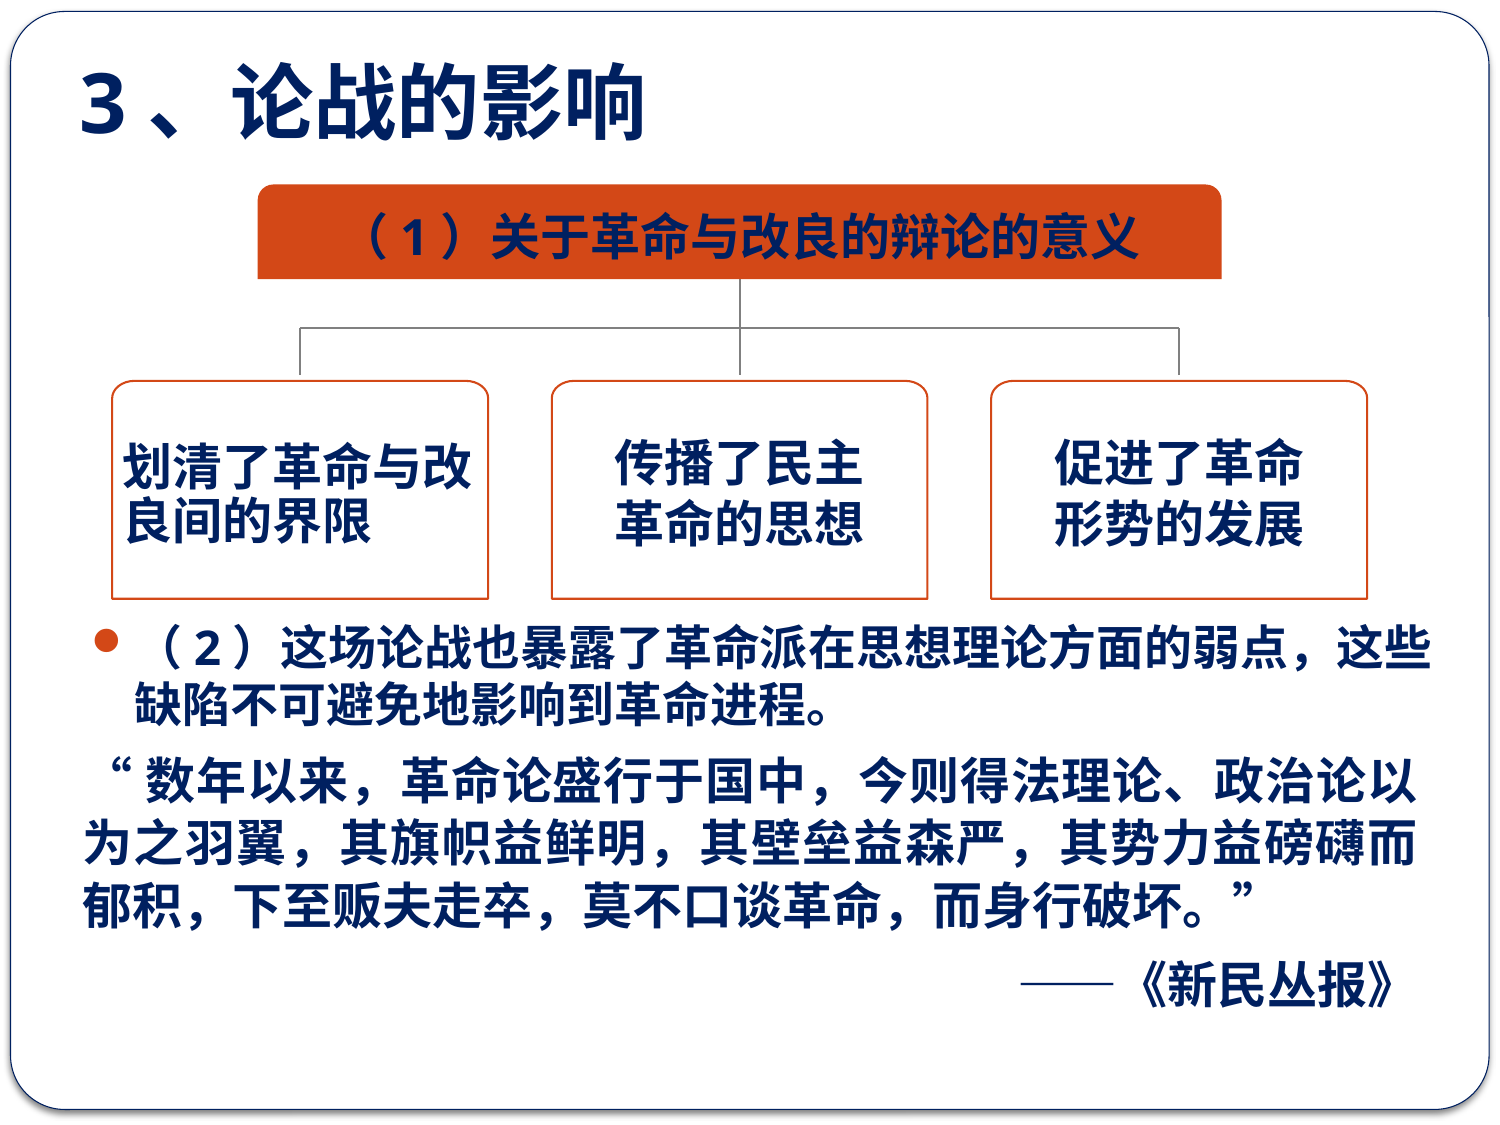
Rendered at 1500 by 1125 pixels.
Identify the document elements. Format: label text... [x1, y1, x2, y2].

text_box “数年以来，革命论盛行于国中，今则得法理论、政治论以为之羽翼，其旗帜益鲜明，其壁垒益森严，其势力益磅礴而郁积，下至贩夫走卒，莫不口谈革命，而身行破坏。” ——《新民丛报》 [67, 739, 1432, 1021]
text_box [111, 184, 1368, 599]
text_box （2）这场论战也暴露了革命派在思想理论方面的弱点，这些缺陷不可避免地影响到革命进程。 [76, 609, 1474, 740]
text_box 3、论战的影响 [64, 42, 1412, 161]
